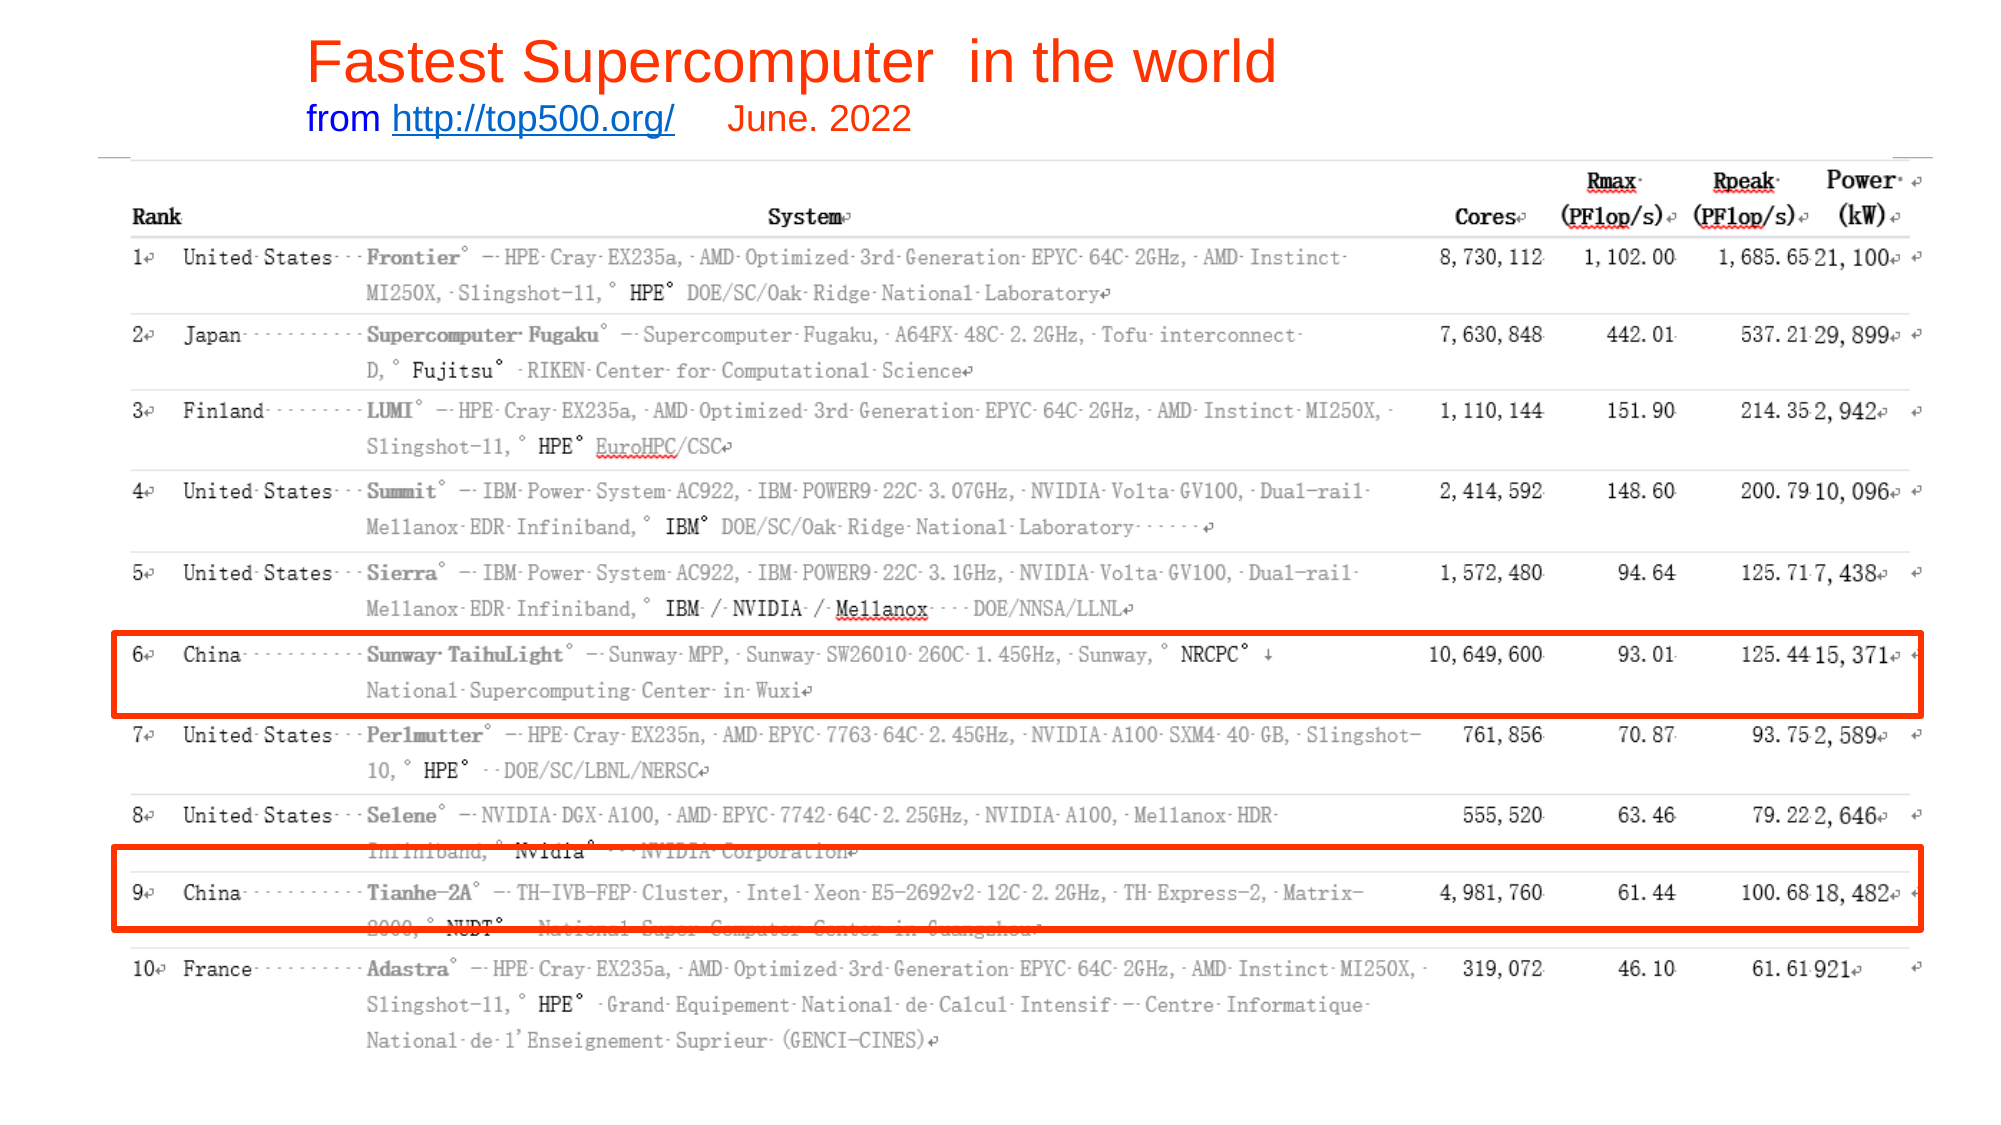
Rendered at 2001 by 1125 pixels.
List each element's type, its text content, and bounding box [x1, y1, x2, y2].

title Fastest Supercomputer in the world from http://top500.org/ June. 2022 [291, 0, 1946, 154]
picture [98, 157, 1946, 1068]
